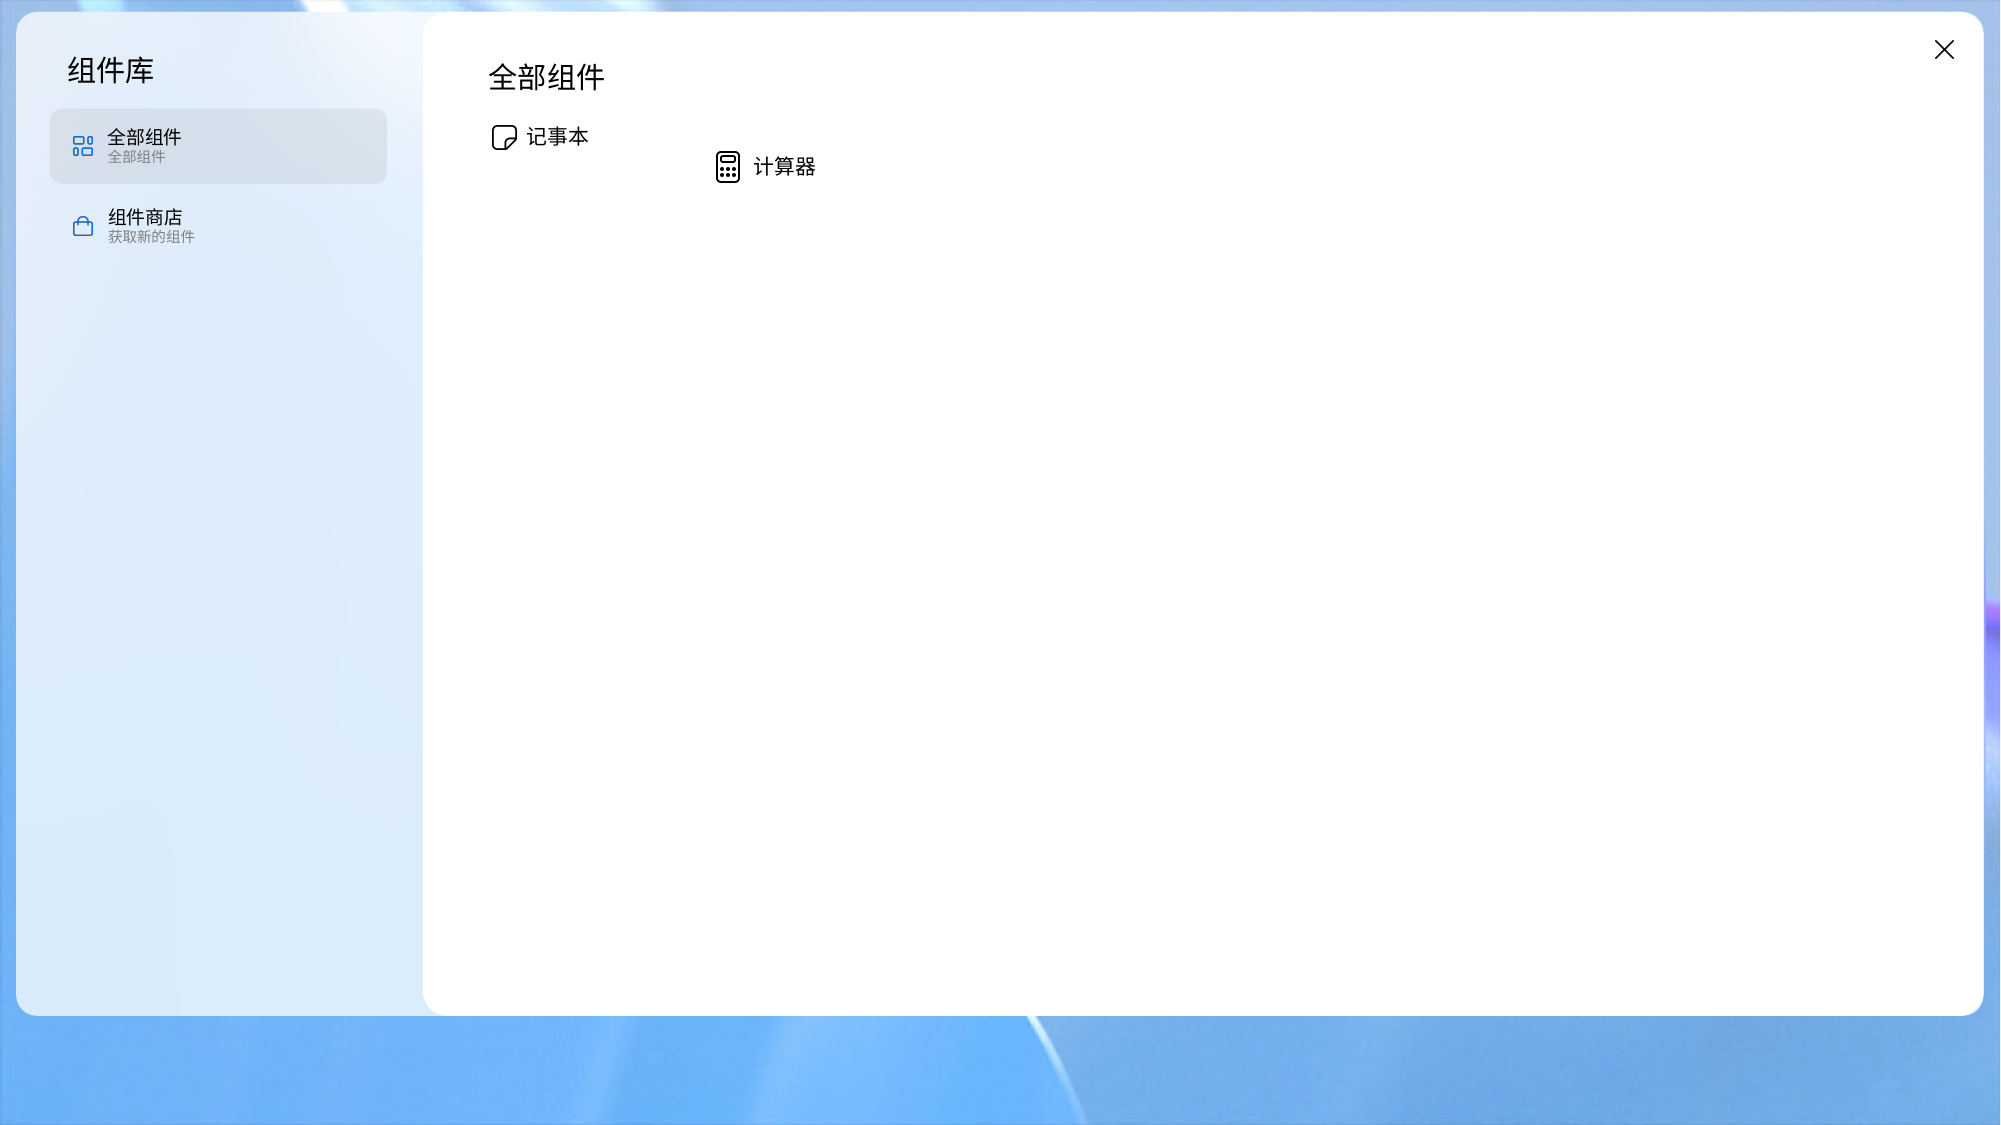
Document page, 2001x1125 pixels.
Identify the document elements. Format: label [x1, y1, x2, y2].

text_box [716, 146, 832, 187]
text_box [73, 118, 199, 174]
text_box [492, 116, 606, 158]
text_box [13, 11, 1986, 1016]
picture [0, 0, 2001, 1125]
text_box [73, 198, 212, 254]
